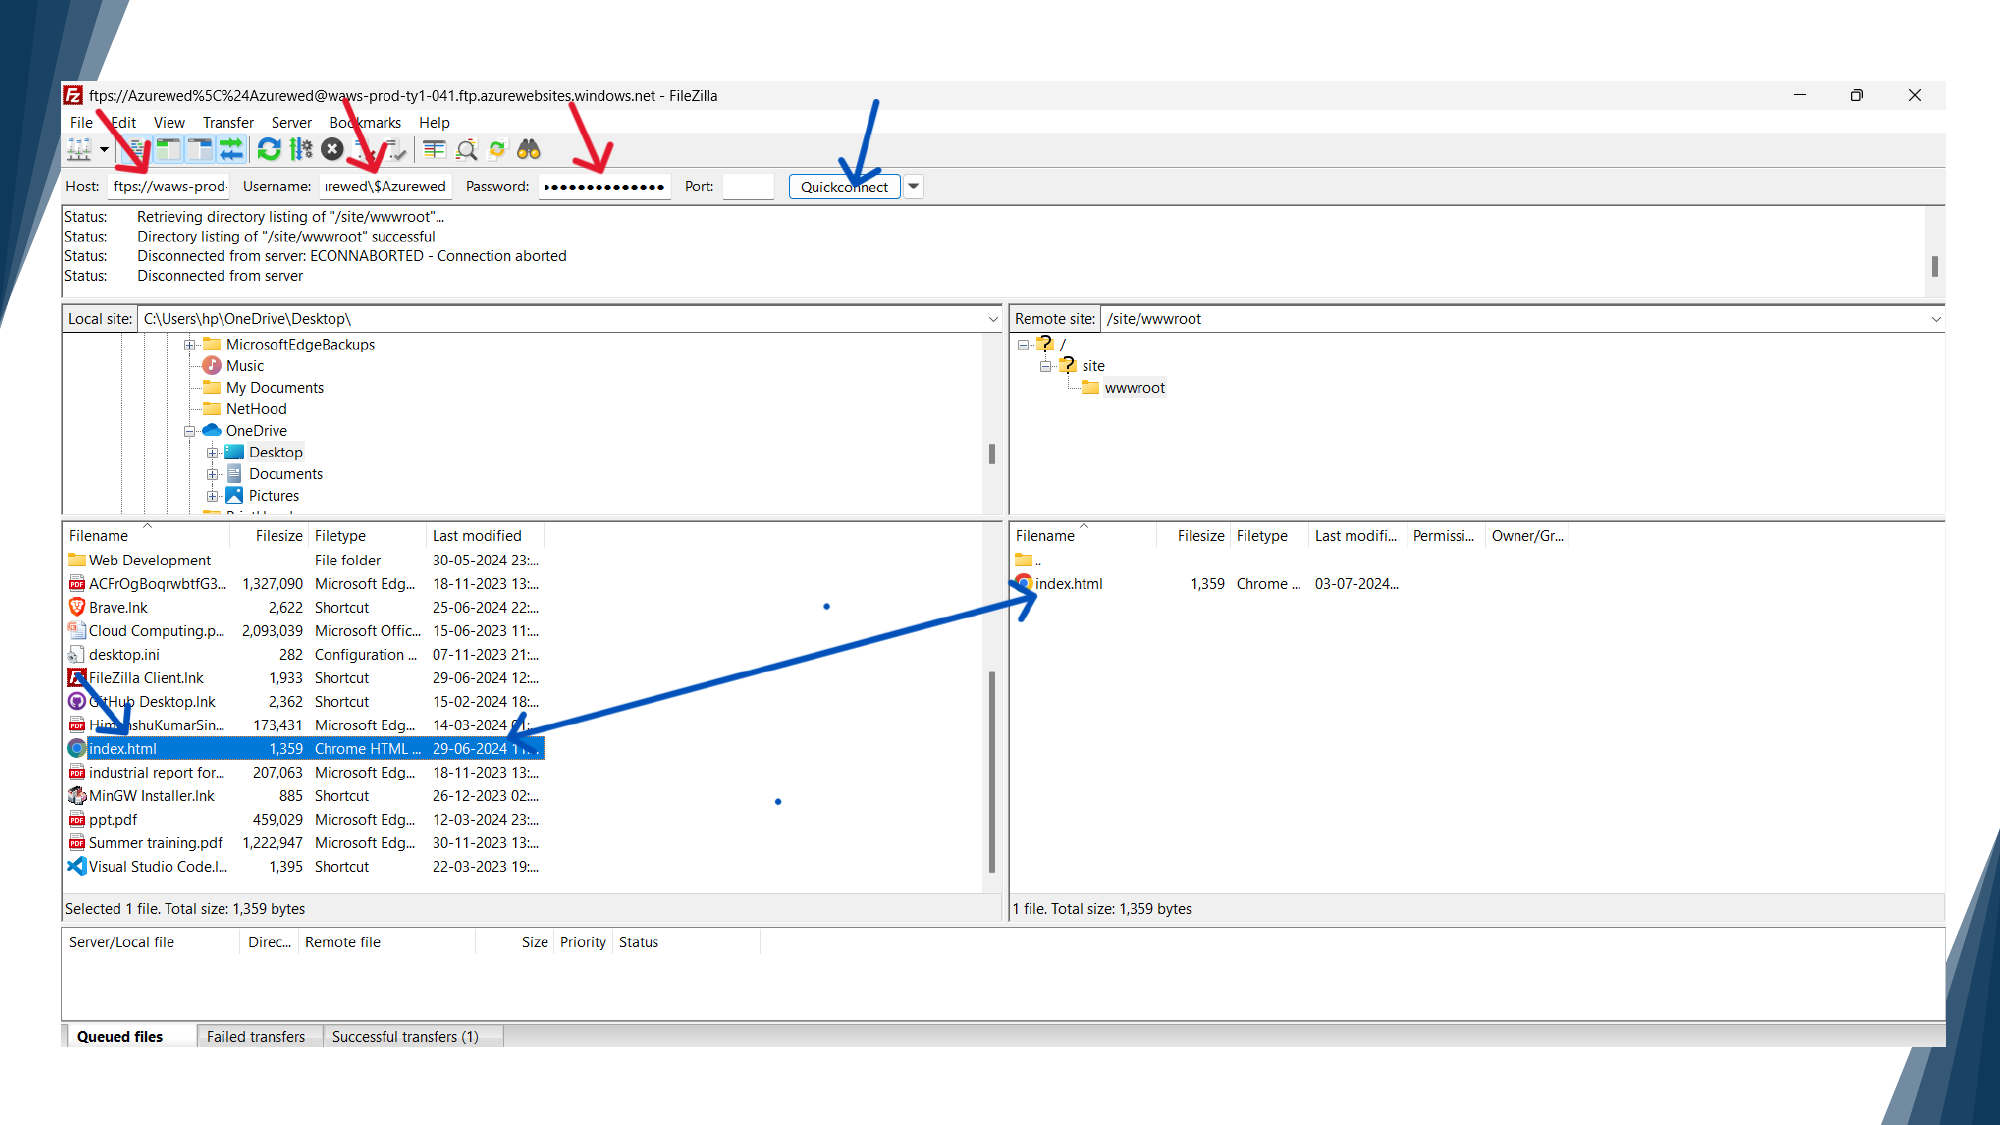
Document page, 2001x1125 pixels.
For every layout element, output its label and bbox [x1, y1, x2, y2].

text_box [0, 0, 132, 336]
text_box [1878, 791, 2000, 1125]
picture [61, 81, 1946, 1047]
